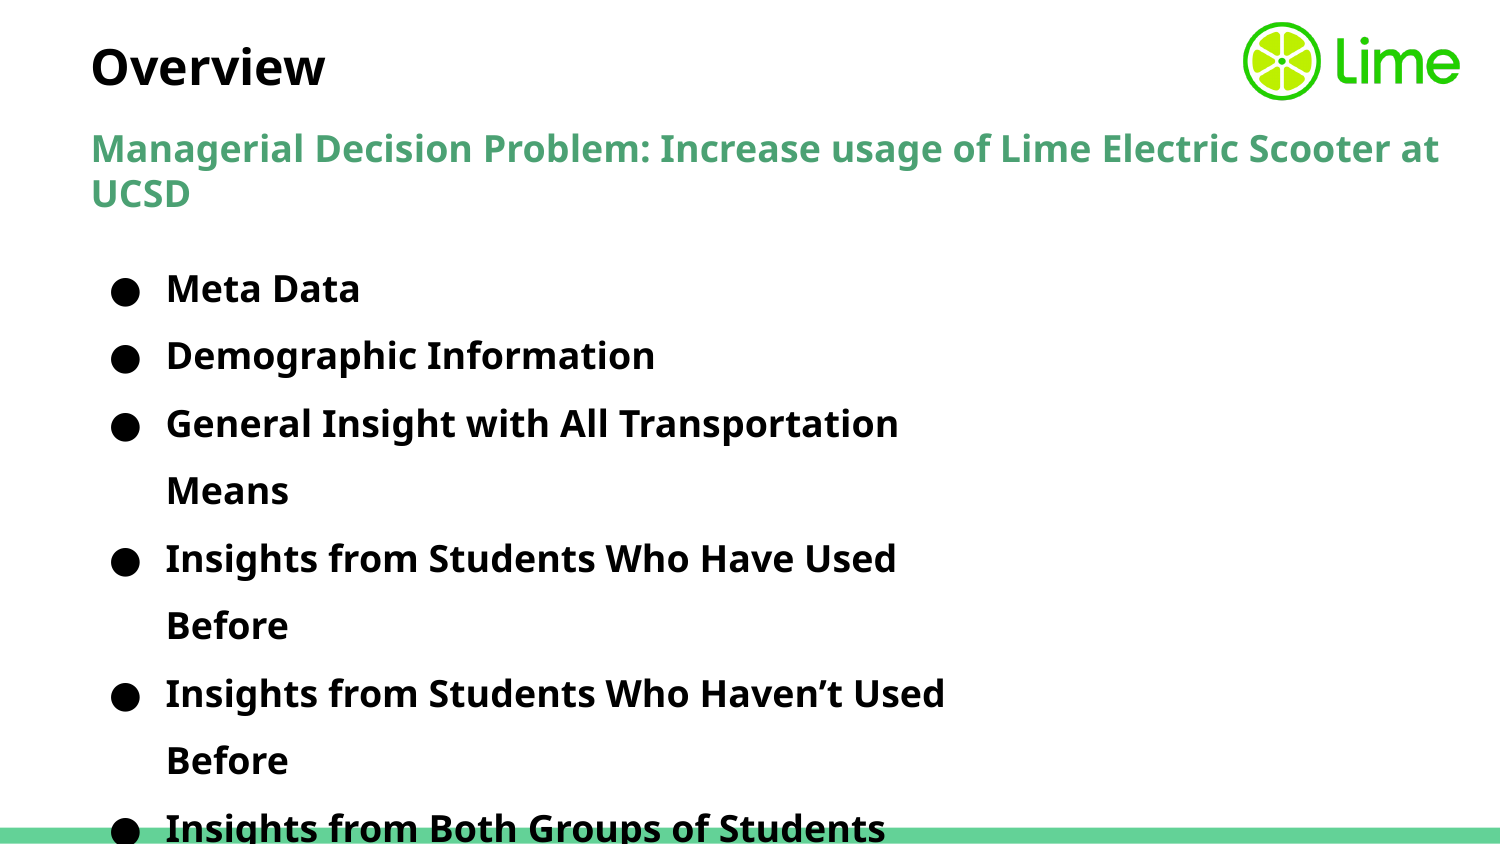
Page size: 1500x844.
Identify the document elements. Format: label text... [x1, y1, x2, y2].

text_box Managerial Decision Problem: Increase usage of Lime Electric Scooter at UCSD [75, 109, 1500, 174]
text_box Meta Data Demographic Information General Insight with All Transportation Means Insights from Students Who Have Used Before Insights from Students Who Haven’t Used Before Insights from Both Groups of Students Recommendations [75, 227, 1041, 704]
text_box Overview [75, 20, 438, 102]
picture [1240, 20, 1462, 103]
